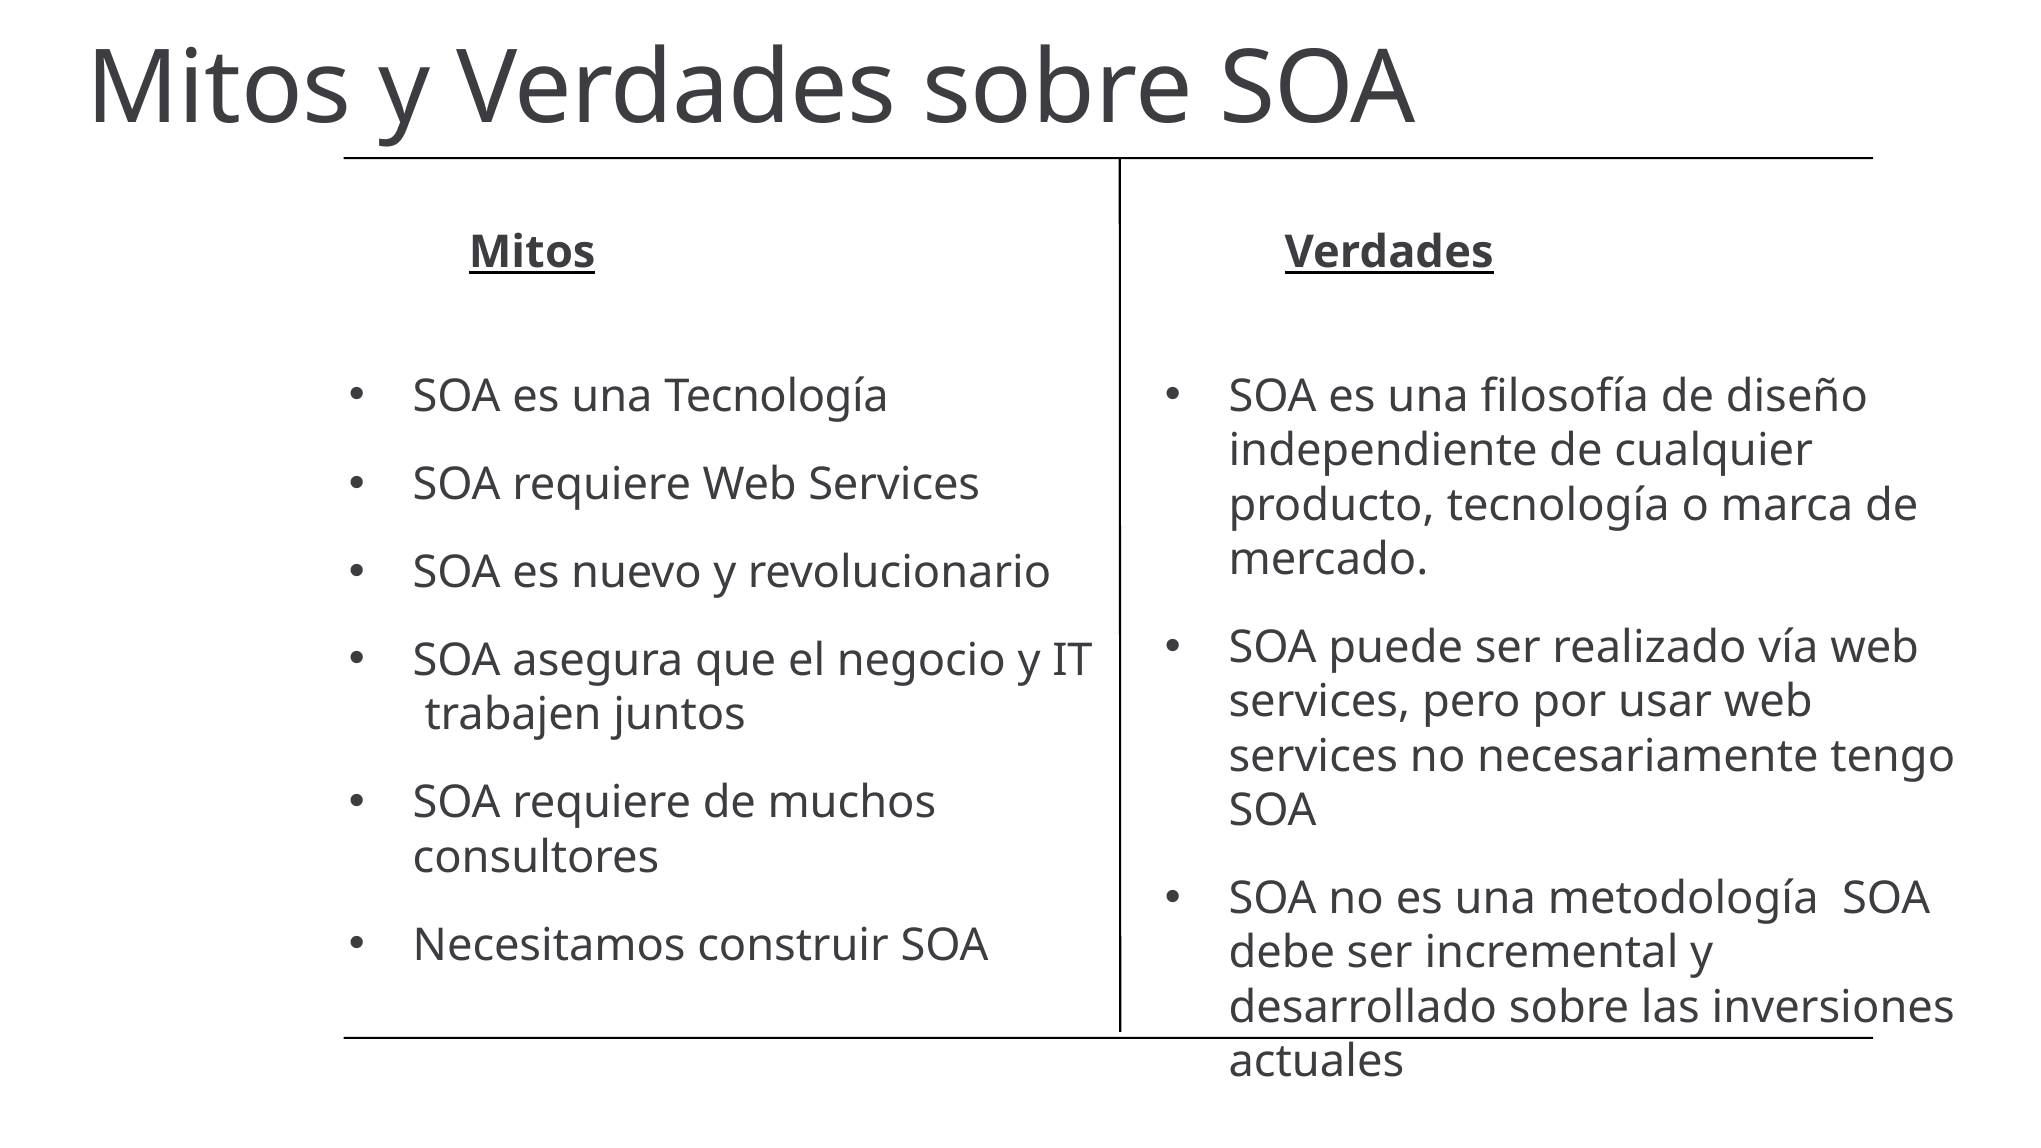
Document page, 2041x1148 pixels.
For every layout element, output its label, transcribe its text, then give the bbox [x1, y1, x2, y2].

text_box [343, 156, 1874, 1040]
title Mitos y Verdades sobre SOA [84, 0, 1976, 143]
text_box Verdades SOA es una filosofía de diseño independiente de cualquier producto, tecnología o marca de mercado. SOA puede ser realizado vía web services, pero por usar web services no necesariamente tengo SOA SOA no es una metodología SOA debe ser incremental y desarrollado sobre las inversiones actuales [1162, 219, 1976, 1148]
